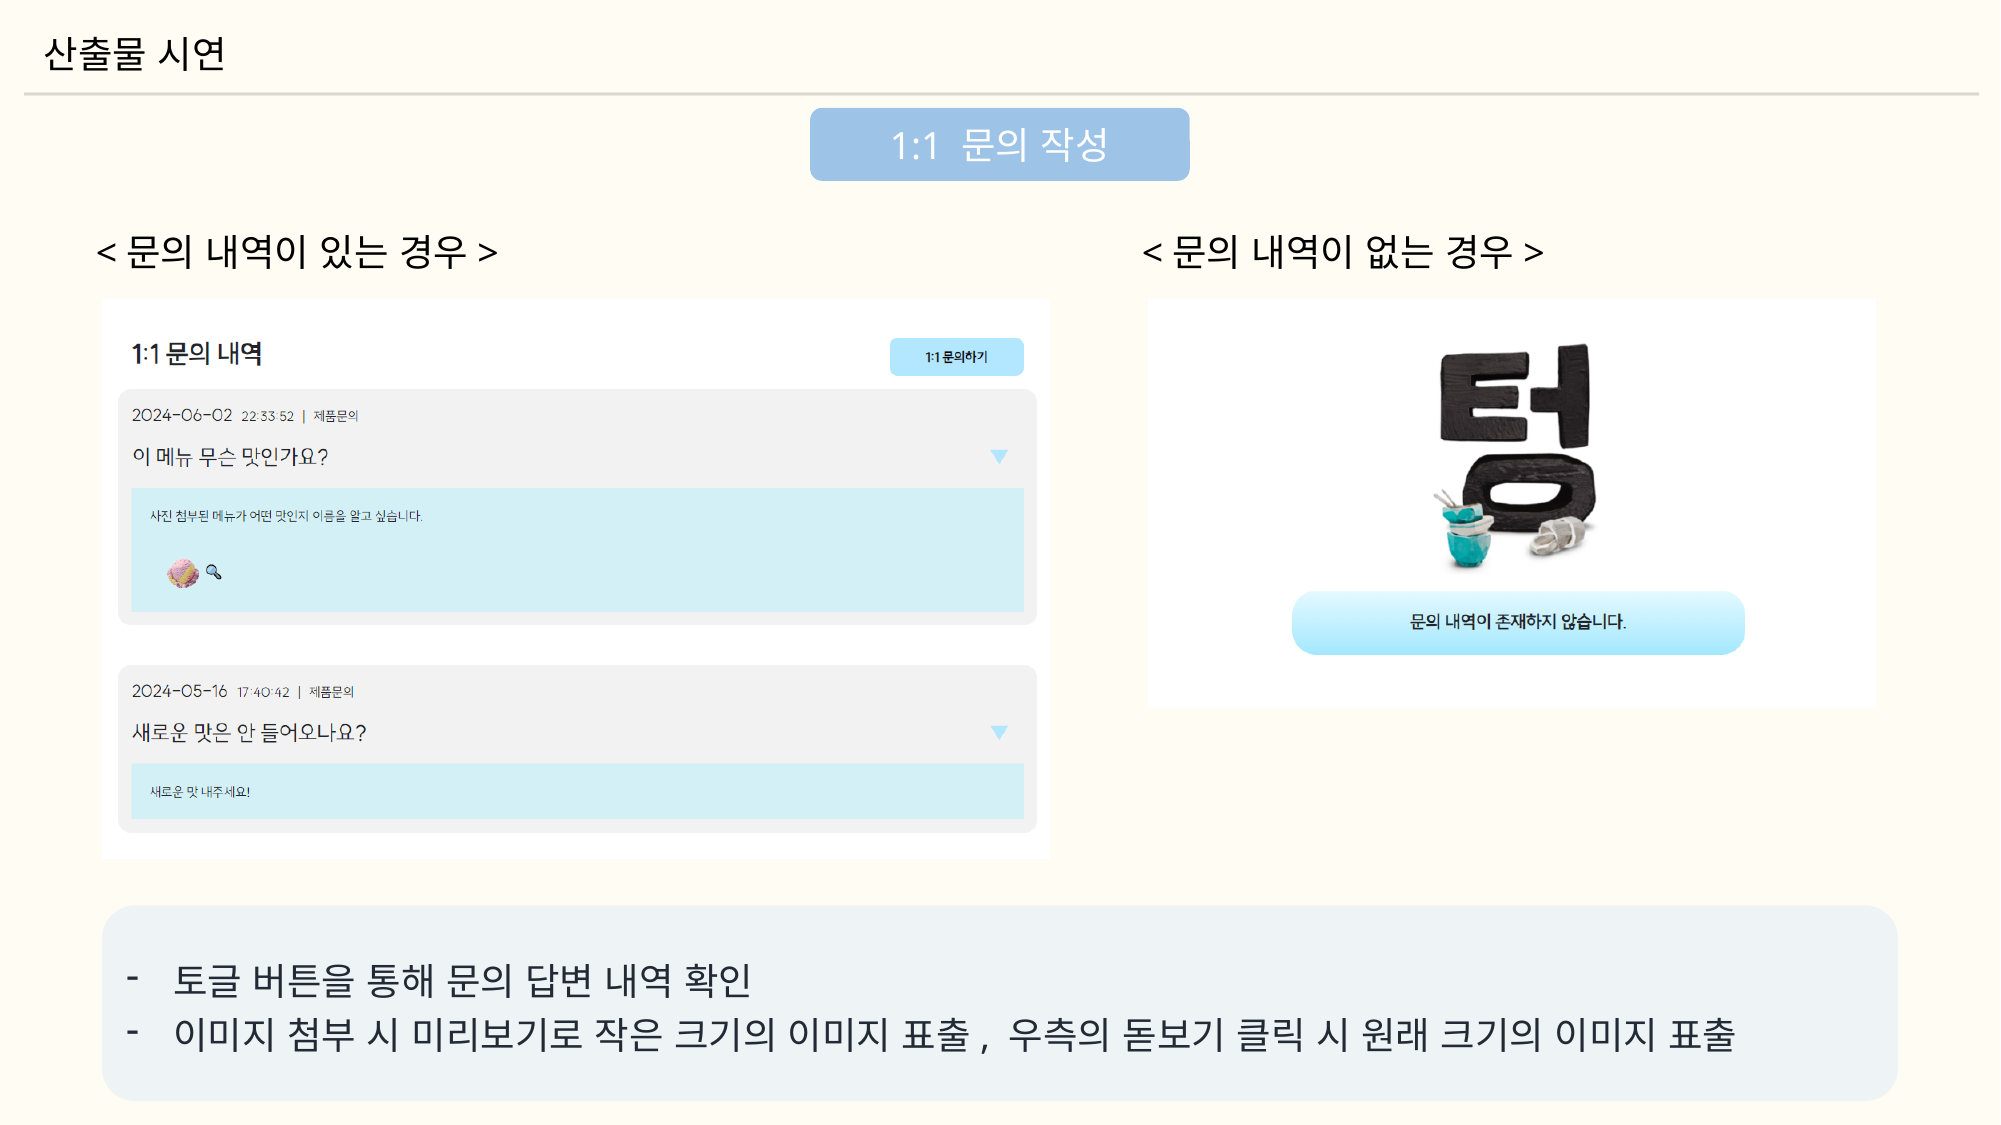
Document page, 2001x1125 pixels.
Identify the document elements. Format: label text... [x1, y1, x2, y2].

text_box <문의 내역이 있는 경우> [81, 221, 514, 282]
text_box 산출물 시연 [29, 23, 242, 84]
text_box 토글 버튼을 통해 문의 답변 내역 확인 이미지 첨부 시 미리보기로 작은 크기의 이미지 표출, 우측의 돋보기 클릭 시 원래 크기의 이미지 표출 [101, 904, 1899, 1103]
text_box <문의 내역이 없는 경우> [1127, 221, 1560, 282]
picture [102, 298, 1050, 859]
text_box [24, 88, 1979, 100]
picture [1148, 298, 1876, 708]
text_box 1:1 문의 작성 [809, 106, 1191, 182]
